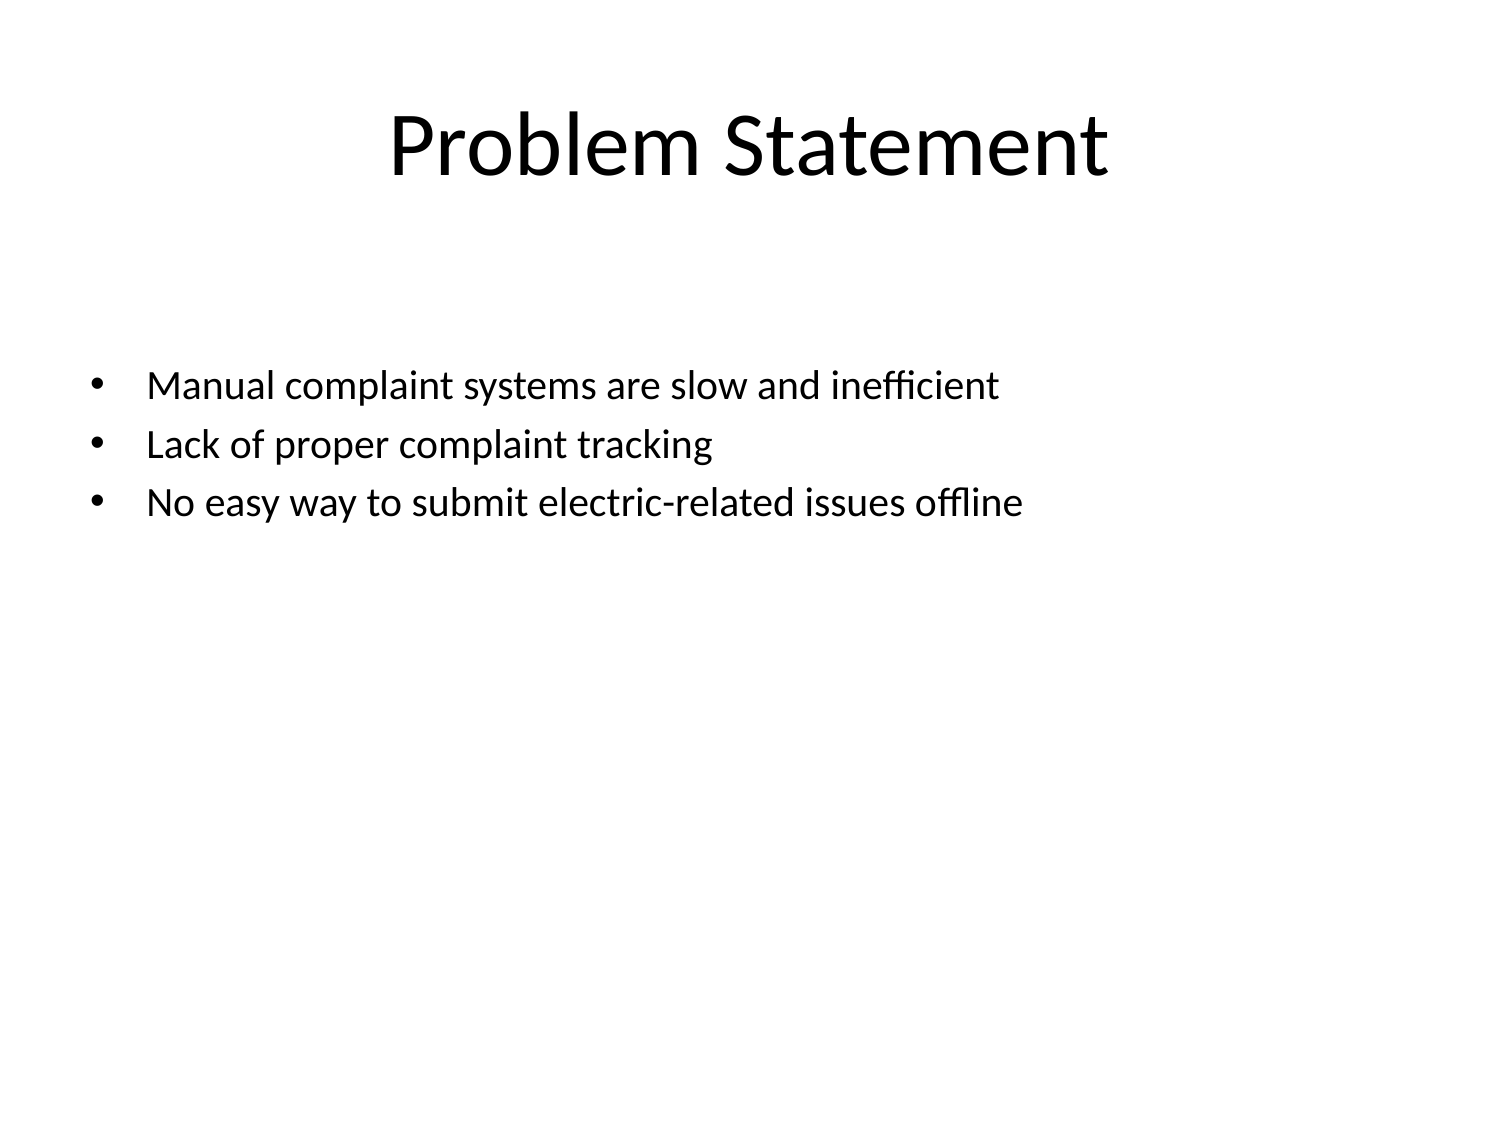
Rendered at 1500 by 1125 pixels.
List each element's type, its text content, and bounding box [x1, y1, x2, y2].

list Manual complaint systems are slow and inefficient Lack of proper complaint tracking No easy way to submit electric-related issues offline [75, 262, 1425, 1005]
title Problem Statement [75, 45, 1425, 233]
